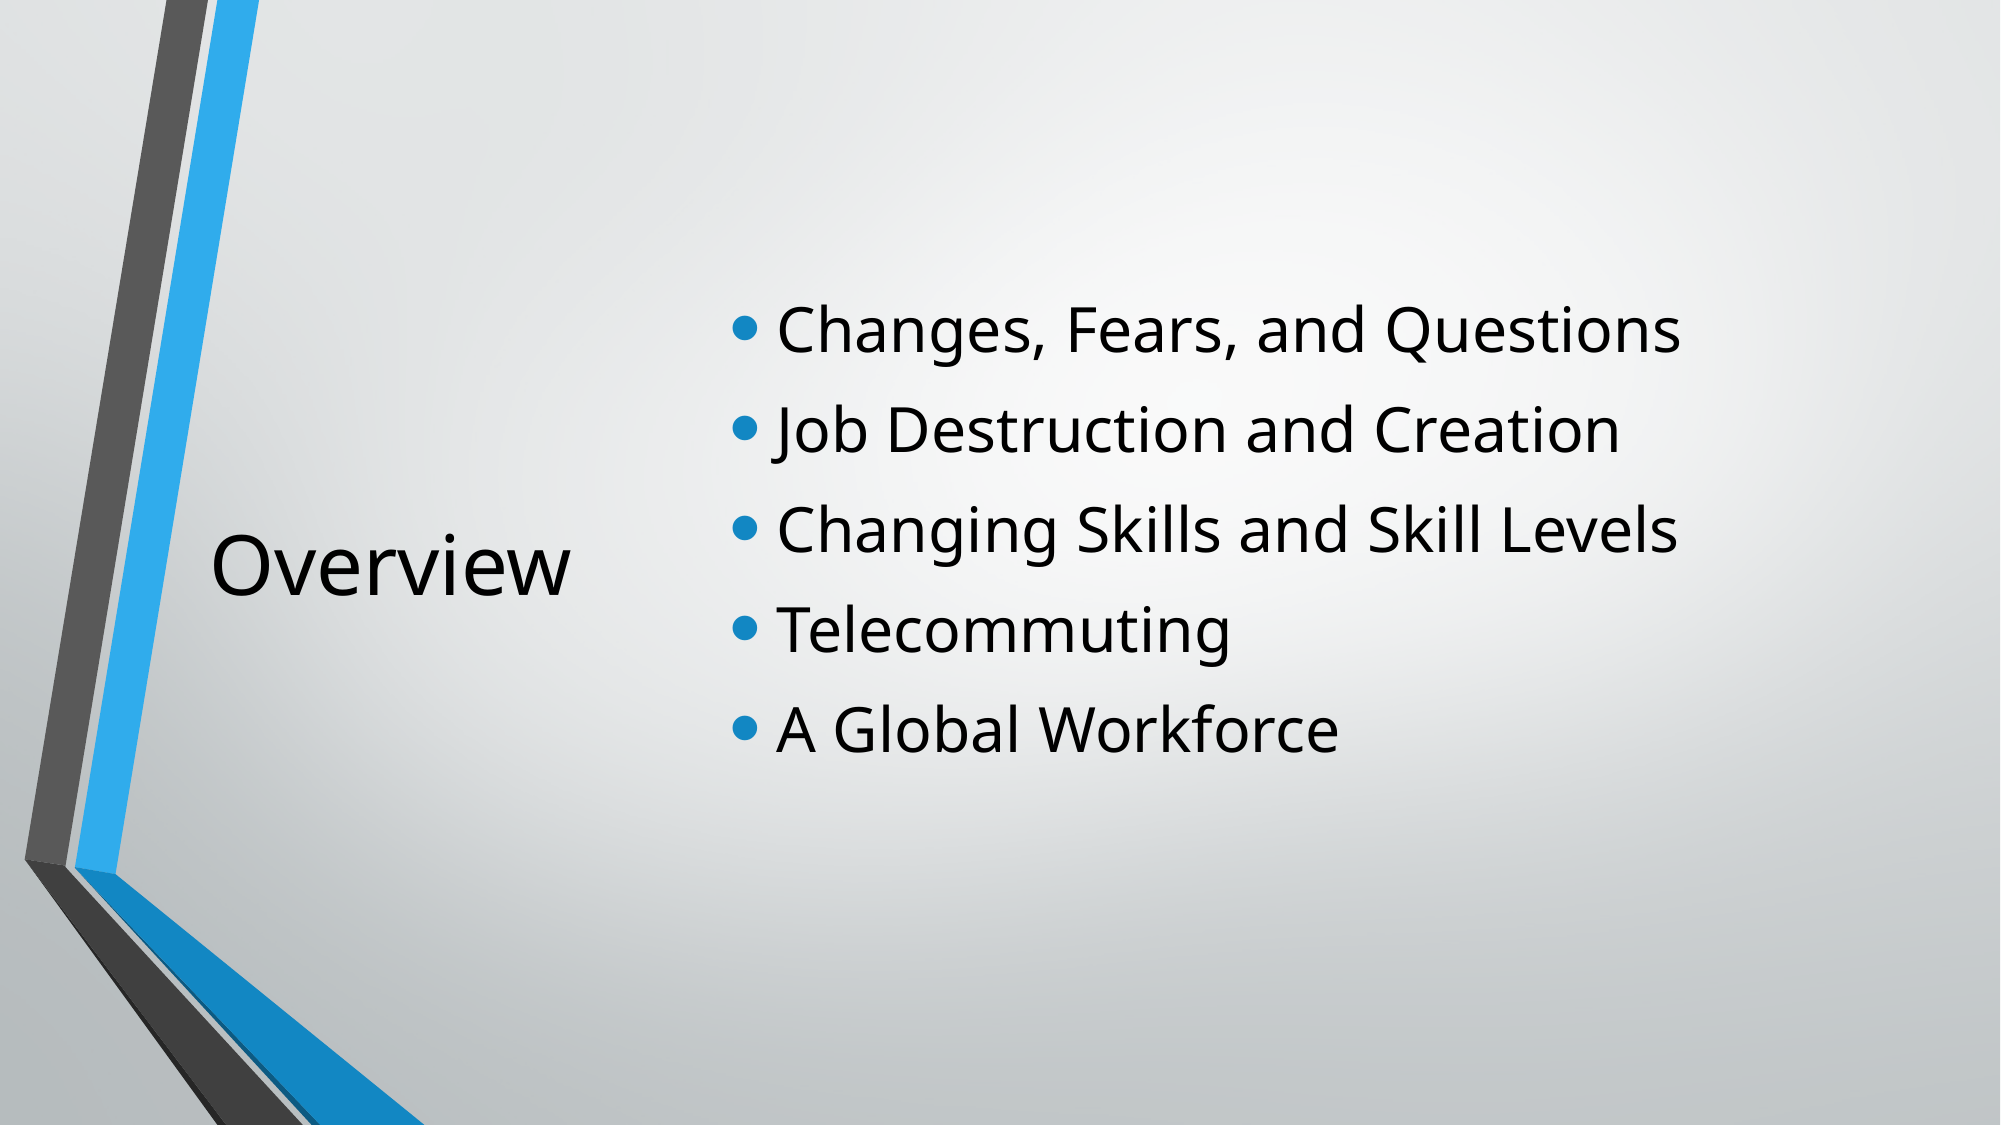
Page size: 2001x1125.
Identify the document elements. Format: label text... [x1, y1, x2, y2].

title Overview [194, 134, 714, 991]
list Changes, Fears, and Questions Job Destruction and Creation Changing Skills and Skill Levels Telecommuting A Global Workforce [714, 134, 1878, 991]
